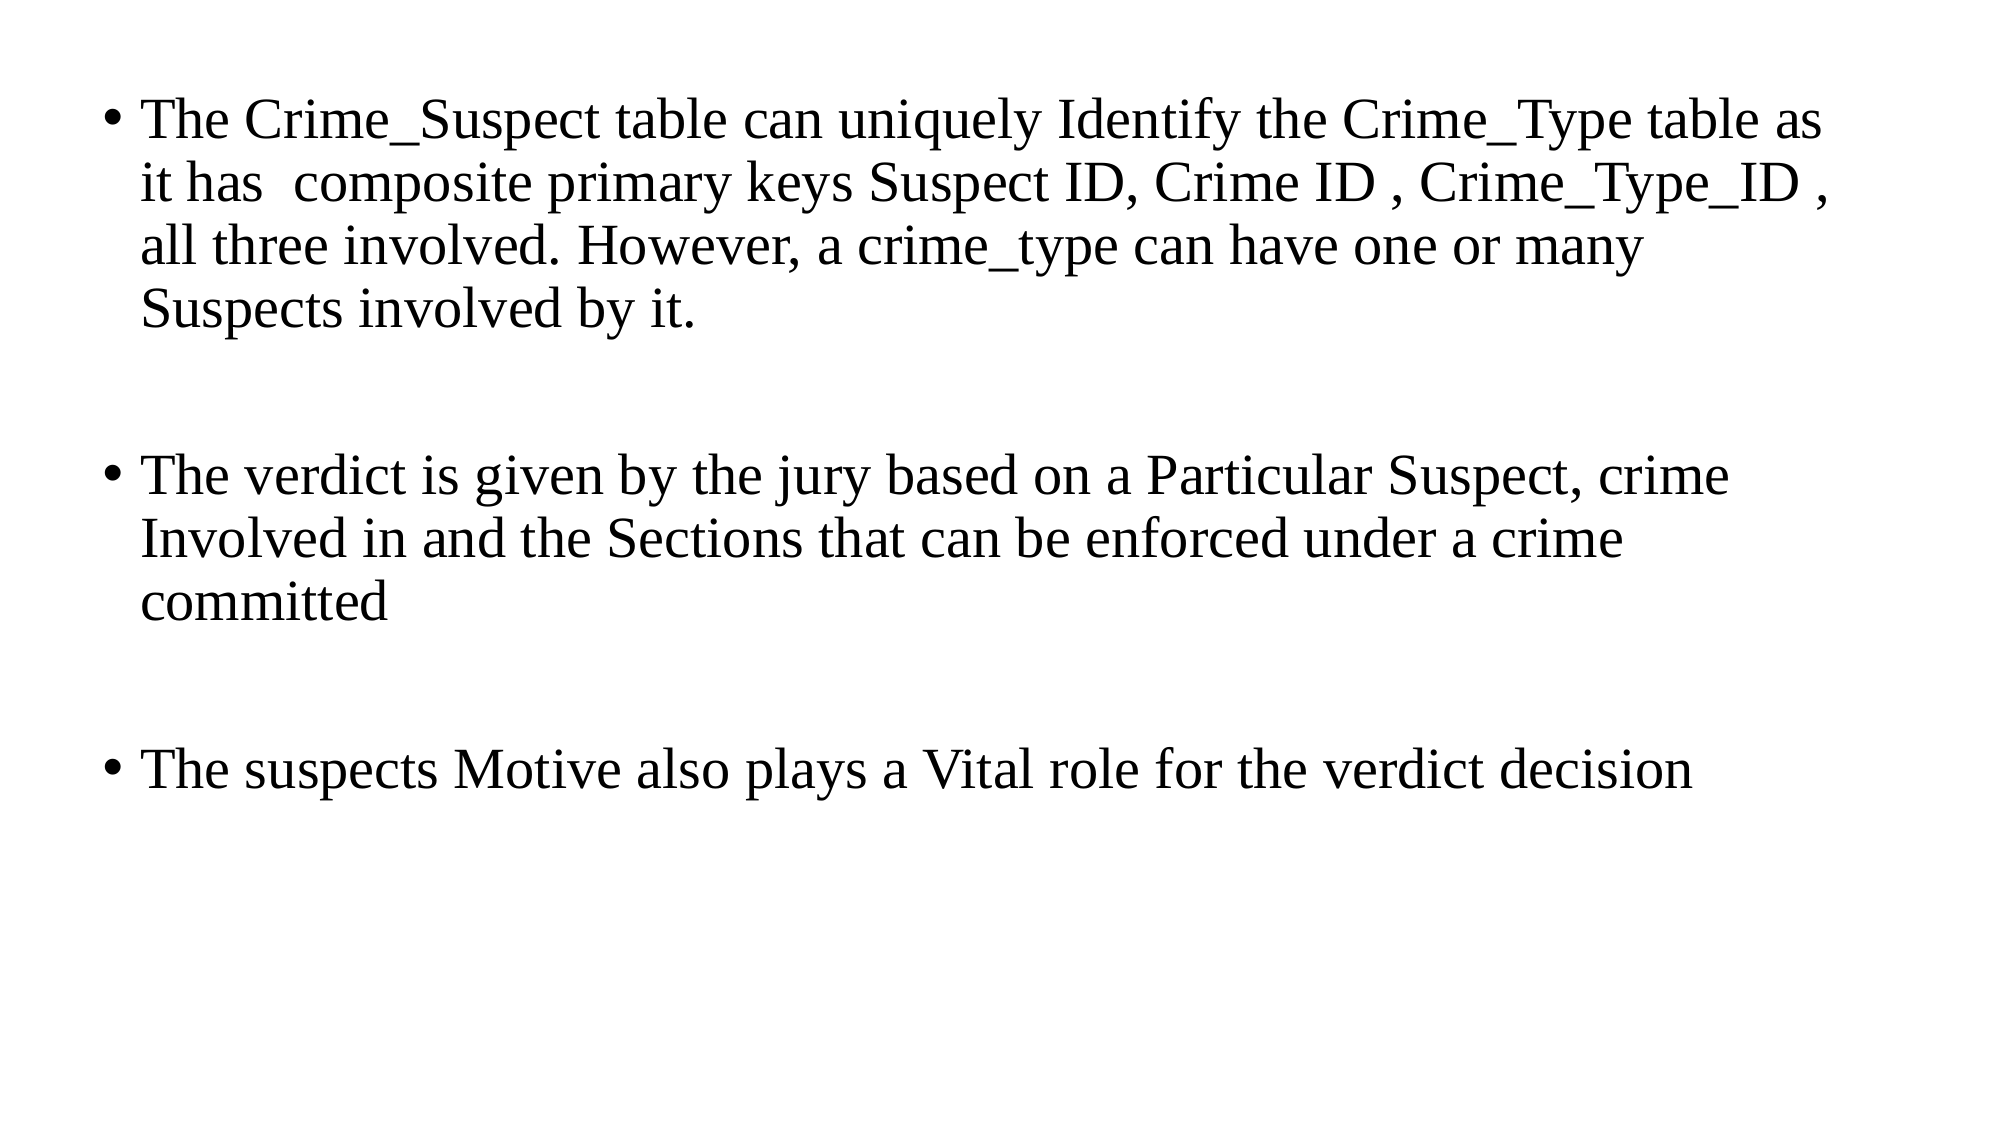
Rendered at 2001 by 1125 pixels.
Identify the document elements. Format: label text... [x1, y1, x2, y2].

list The Crime_Suspect table can uniquely Identify the Crime_Type table as it has composite primary keys Suspect ID, Crime ID , Crime_Type_ID , all three involved. However, a crime_type can have one or many Suspects involved by it. The verdict is given by the jury based on a Particular Suspect, crime Involved in and the Sections that can be enforced under a crime committed The suspects Motive also plays a Vital role for the verdict decision [87, 80, 1863, 1014]
